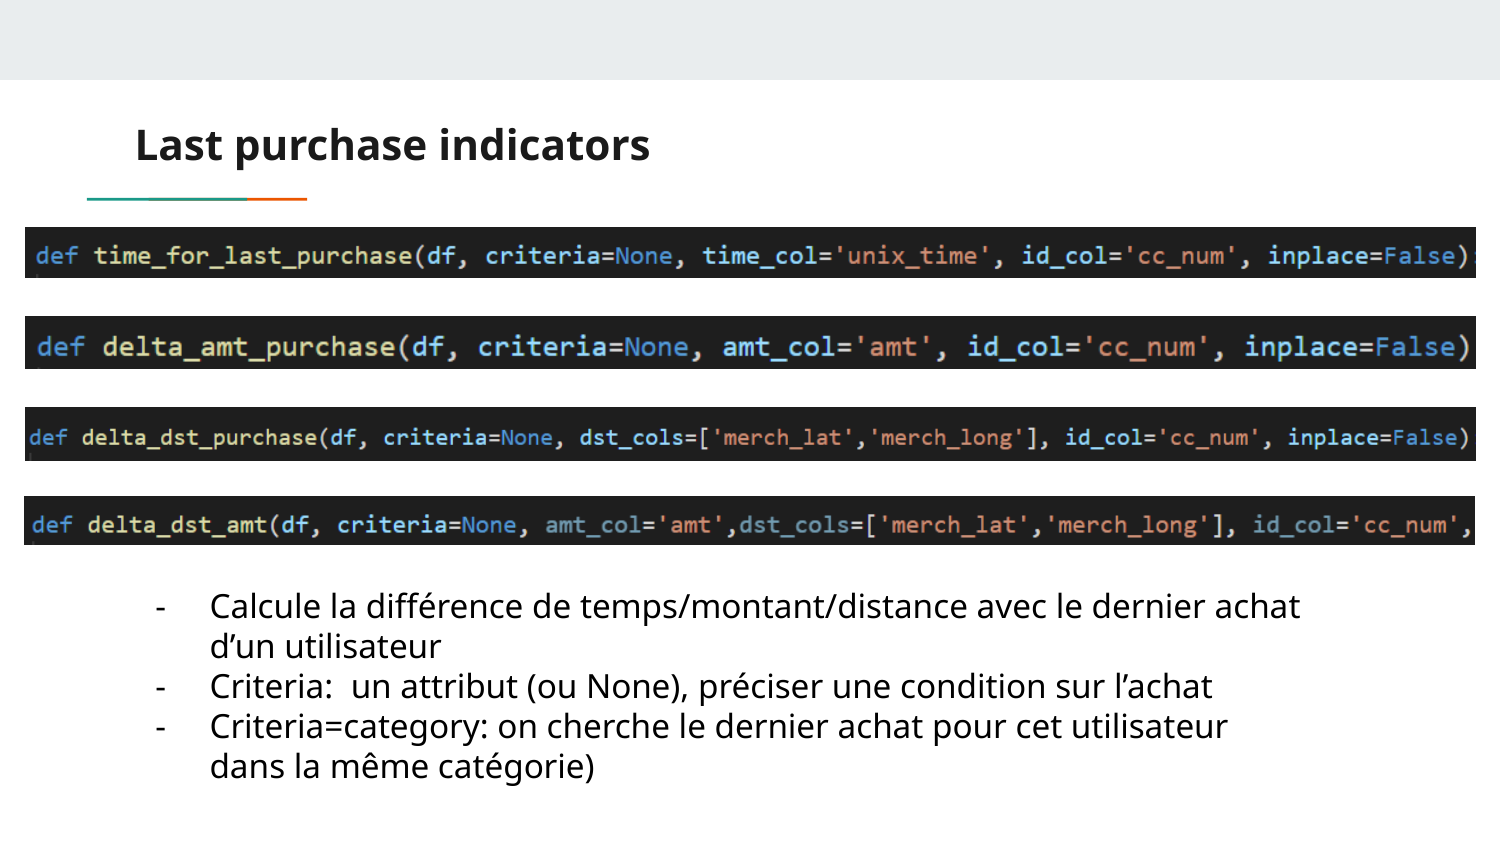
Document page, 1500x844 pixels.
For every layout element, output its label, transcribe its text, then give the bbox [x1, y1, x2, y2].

picture [25, 226, 1476, 278]
title Last purchase indicators [119, 100, 1381, 189]
picture [25, 407, 1476, 462]
picture [25, 316, 1476, 369]
picture [24, 496, 1476, 546]
text_box Calcule la différence de temps/montant/distance avec le dernier achat d’un utilisateur Criteria: un attribut (ou None), préciser une condition sur l’achat Criteria=category: on cherche le dernier achat pour cet utilisateur dans la même catégorie) [119, 570, 1323, 801]
